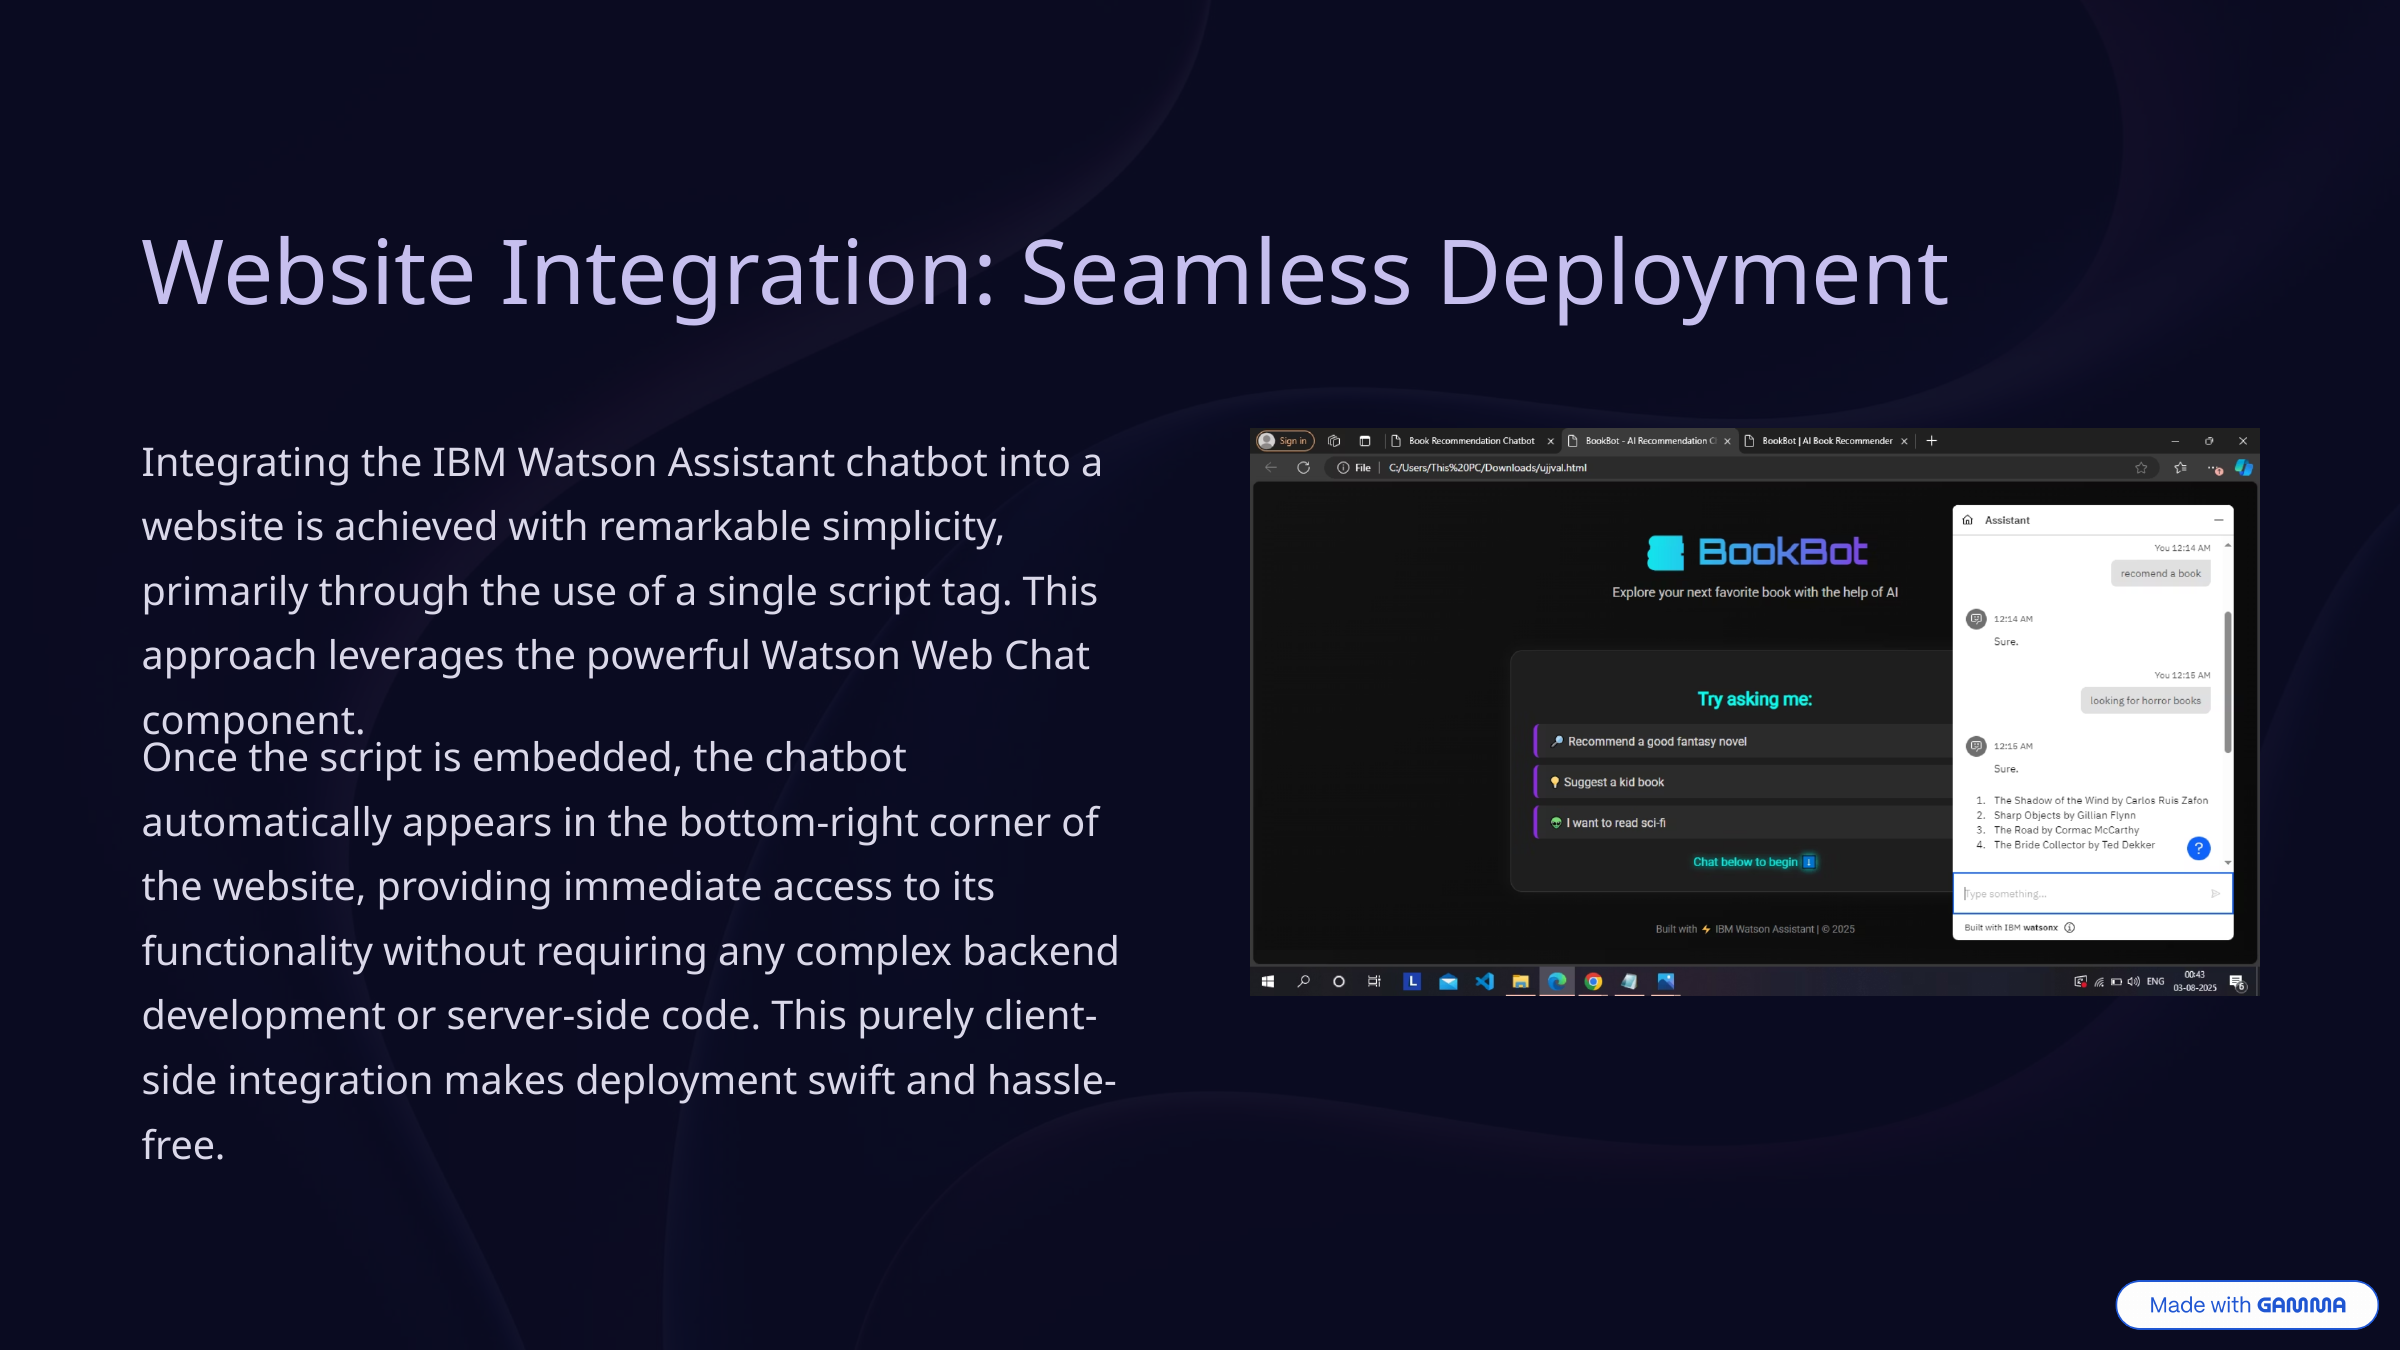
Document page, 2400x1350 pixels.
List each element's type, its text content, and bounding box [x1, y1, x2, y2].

text_box Integrating the IBM Watson Assistant chatbot into a website is achieved with remarkable simplicity, primarily through the use of a single script tag. This approach leverages the powerful Watson Web Chat component. [141, 419, 1151, 679]
picture [1250, 428, 2260, 996]
text_box Once the script is embedded, the chatbot automatically appears in the bottom-right corner of the website, providing immediate access to its functionality without requiring any complex backend development or server-side code. This purely client-side integration makes deployment swift and hassle-free. [141, 714, 1151, 1104]
text_box Website Integration: Seamless Deployment [141, 209, 2023, 323]
picture [2106, 1271, 2389, 1339]
